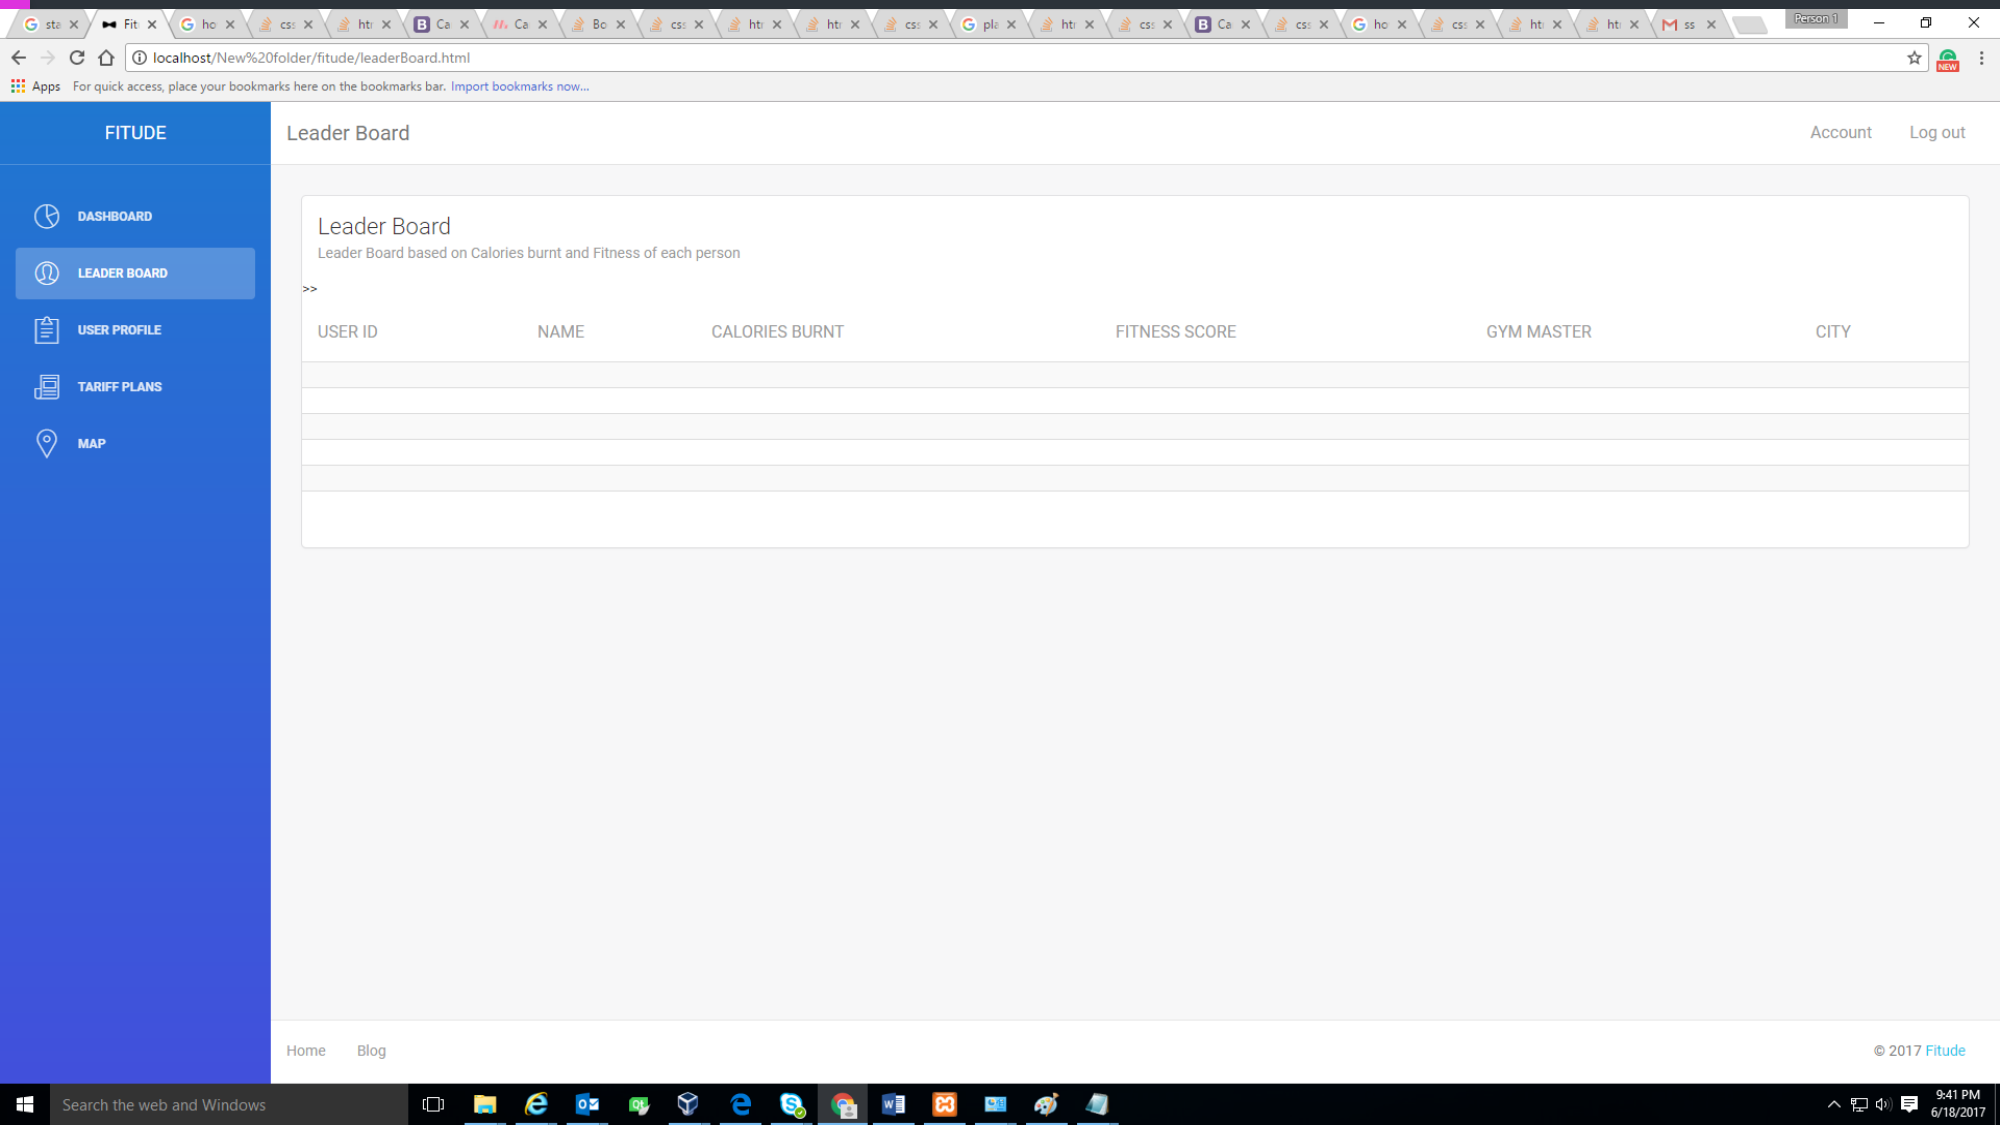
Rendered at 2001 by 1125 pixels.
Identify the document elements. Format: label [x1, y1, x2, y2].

list [0, 9, 2000, 1125]
